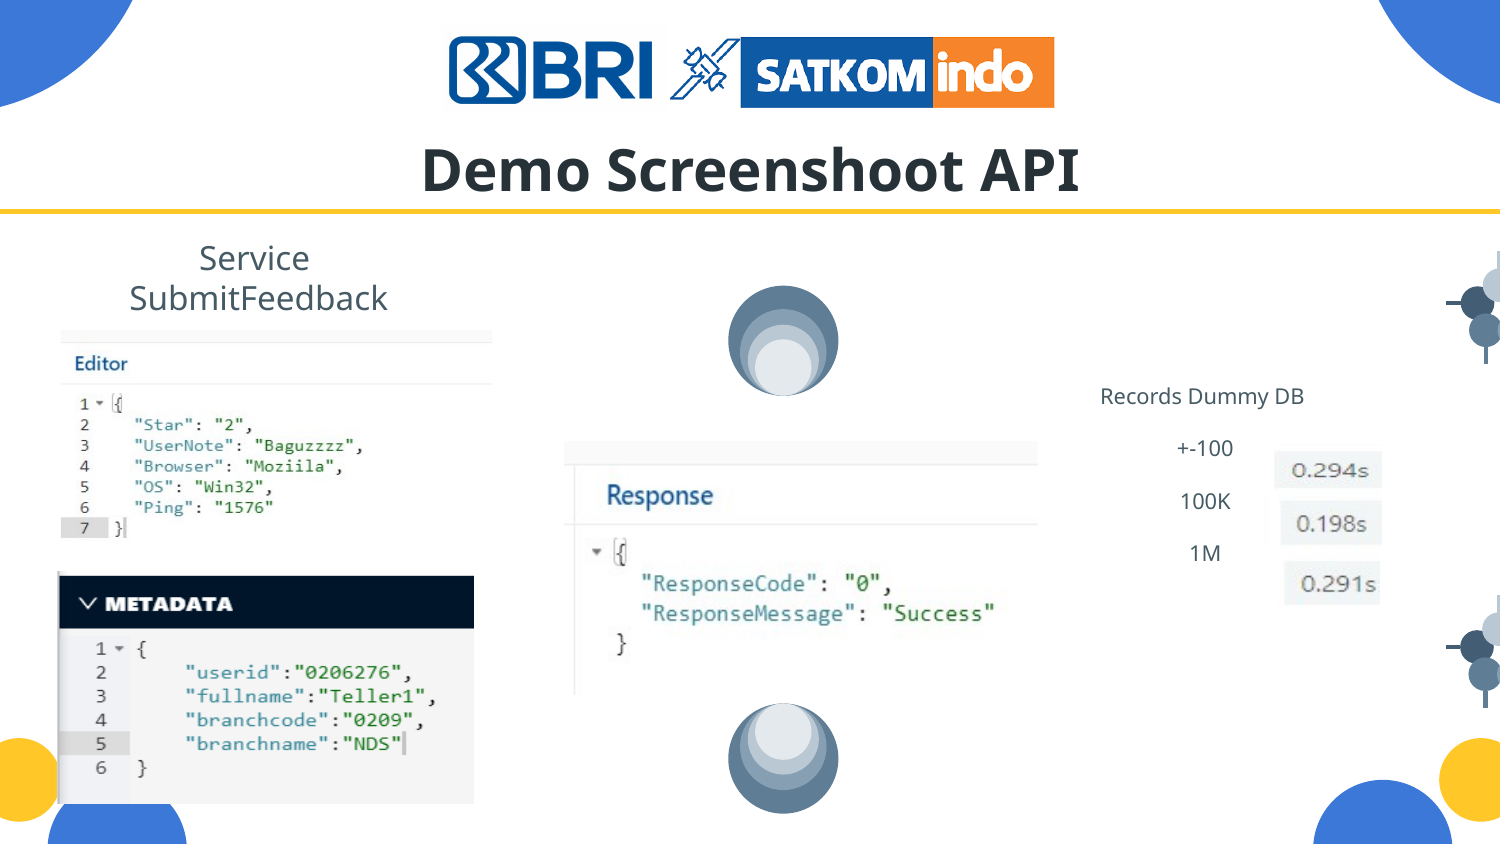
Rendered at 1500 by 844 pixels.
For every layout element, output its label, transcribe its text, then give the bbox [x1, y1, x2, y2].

title Demo Screenshoot API [118, 117, 1382, 209]
picture [1261, 442, 1383, 616]
picture [442, 25, 1058, 112]
text_box Records Dummy DB +-100 100K 1M [1074, 367, 1337, 596]
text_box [728, 703, 839, 814]
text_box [1446, 251, 1500, 365]
text_box Service SubmitFeedback [0, 221, 545, 316]
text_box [728, 285, 839, 396]
picture [60, 330, 493, 568]
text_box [1445, 595, 1500, 709]
picture [57, 570, 474, 804]
picture [564, 440, 1038, 695]
